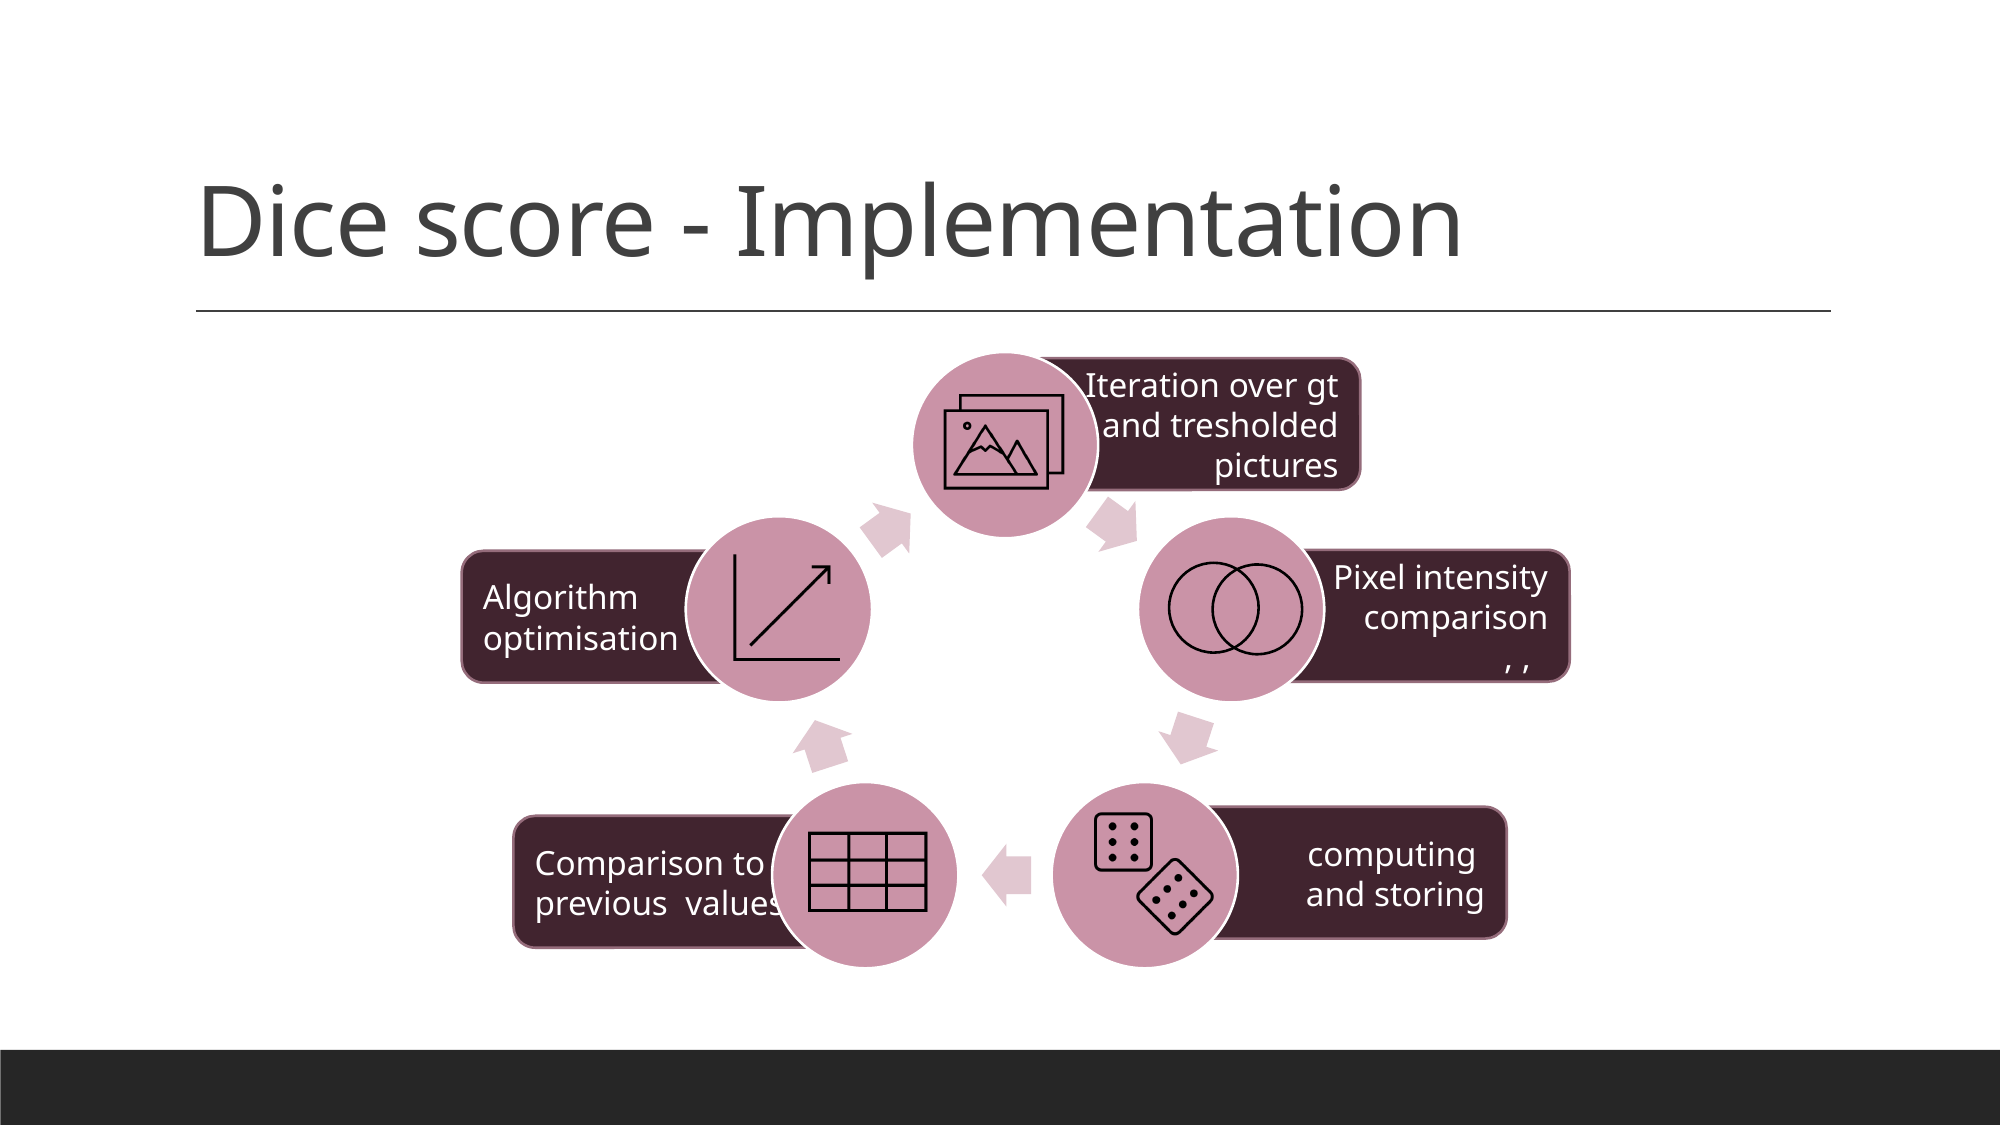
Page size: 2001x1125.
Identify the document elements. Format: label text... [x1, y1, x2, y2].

picture [711, 532, 863, 684]
picture [791, 797, 943, 949]
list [179, 351, 1831, 970]
title Dice score - Implementation [180, 47, 1830, 285]
picture [1077, 797, 1229, 949]
picture [938, 372, 1072, 506]
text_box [1168, 562, 1303, 655]
